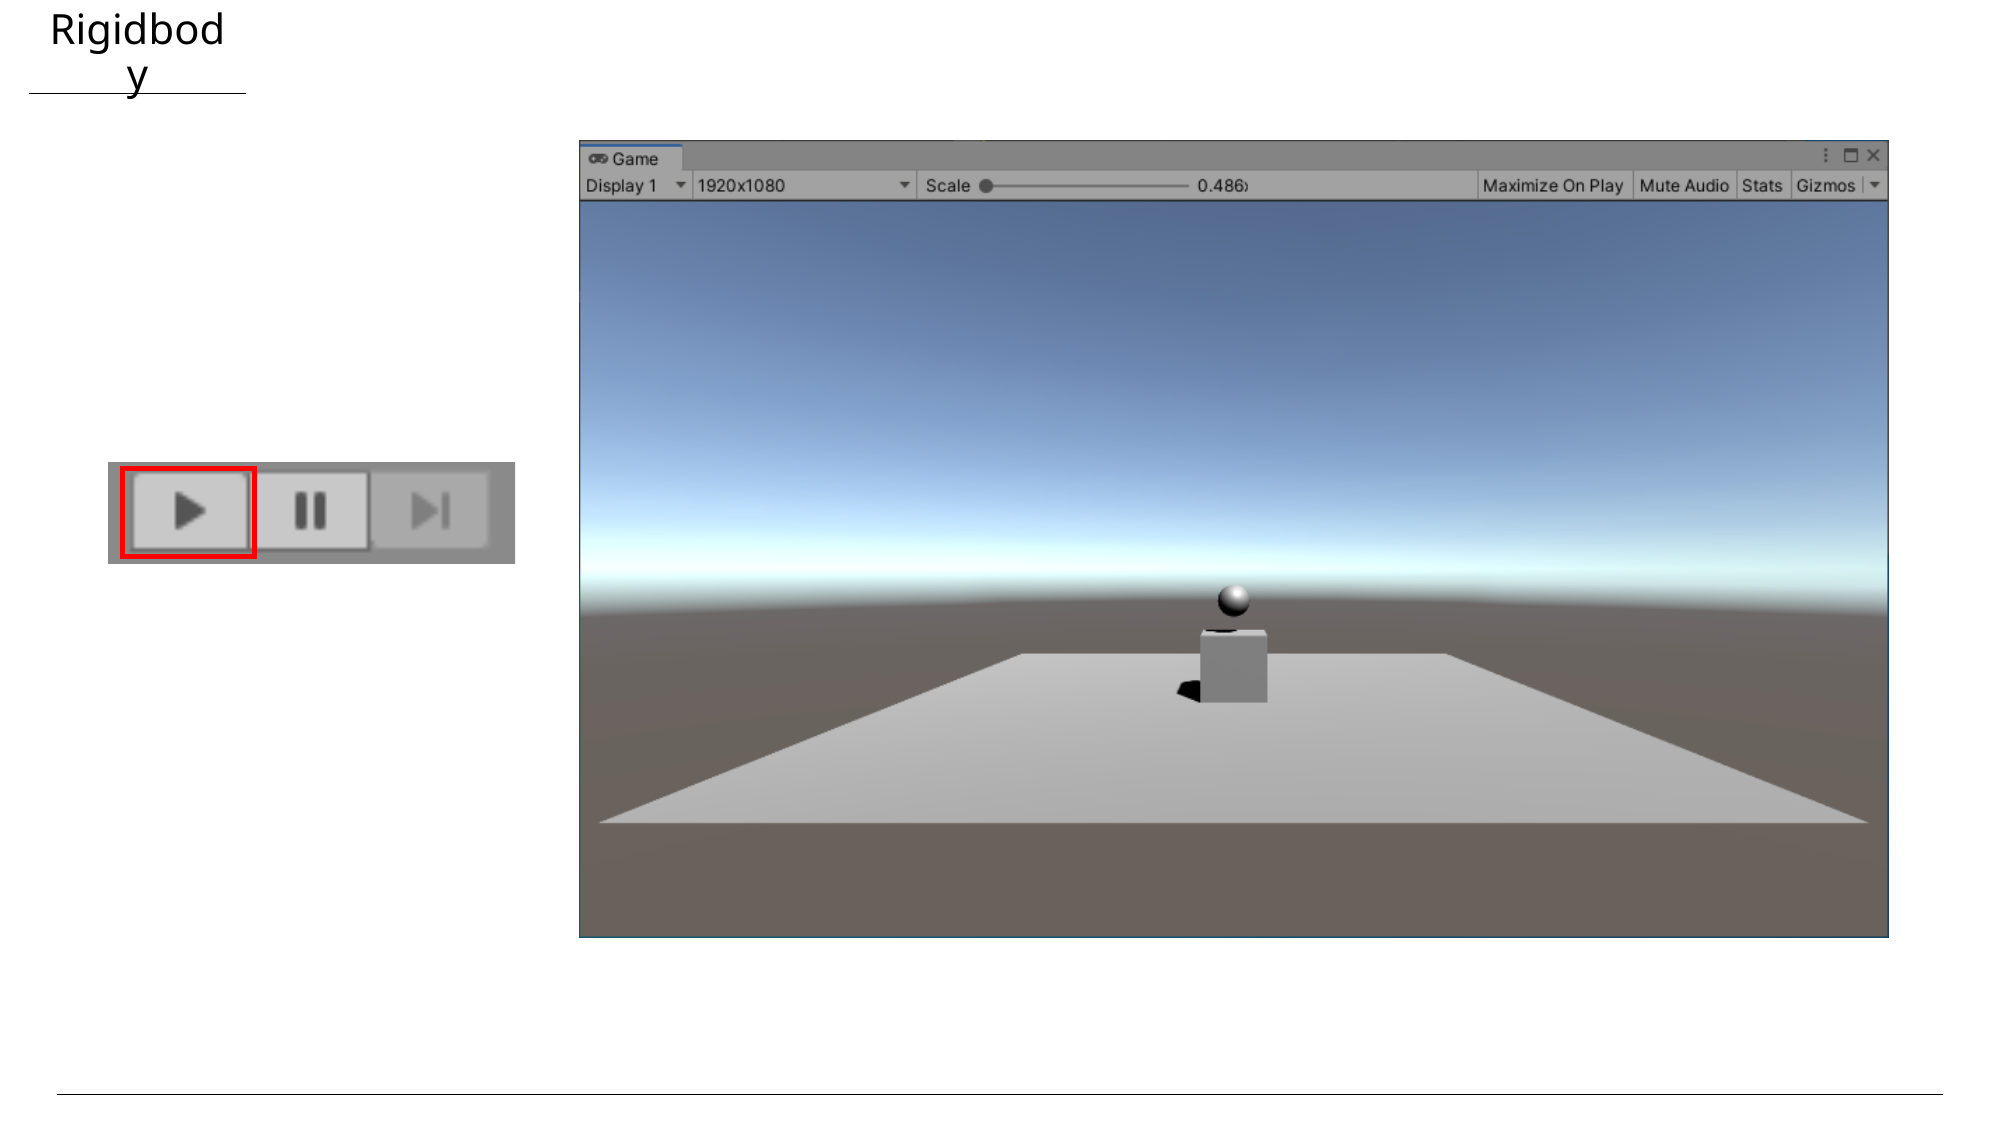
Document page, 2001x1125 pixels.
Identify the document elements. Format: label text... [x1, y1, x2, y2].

title Rigidbody [24, 23, 251, 85]
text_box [107, 462, 516, 564]
picture [579, 140, 1889, 938]
